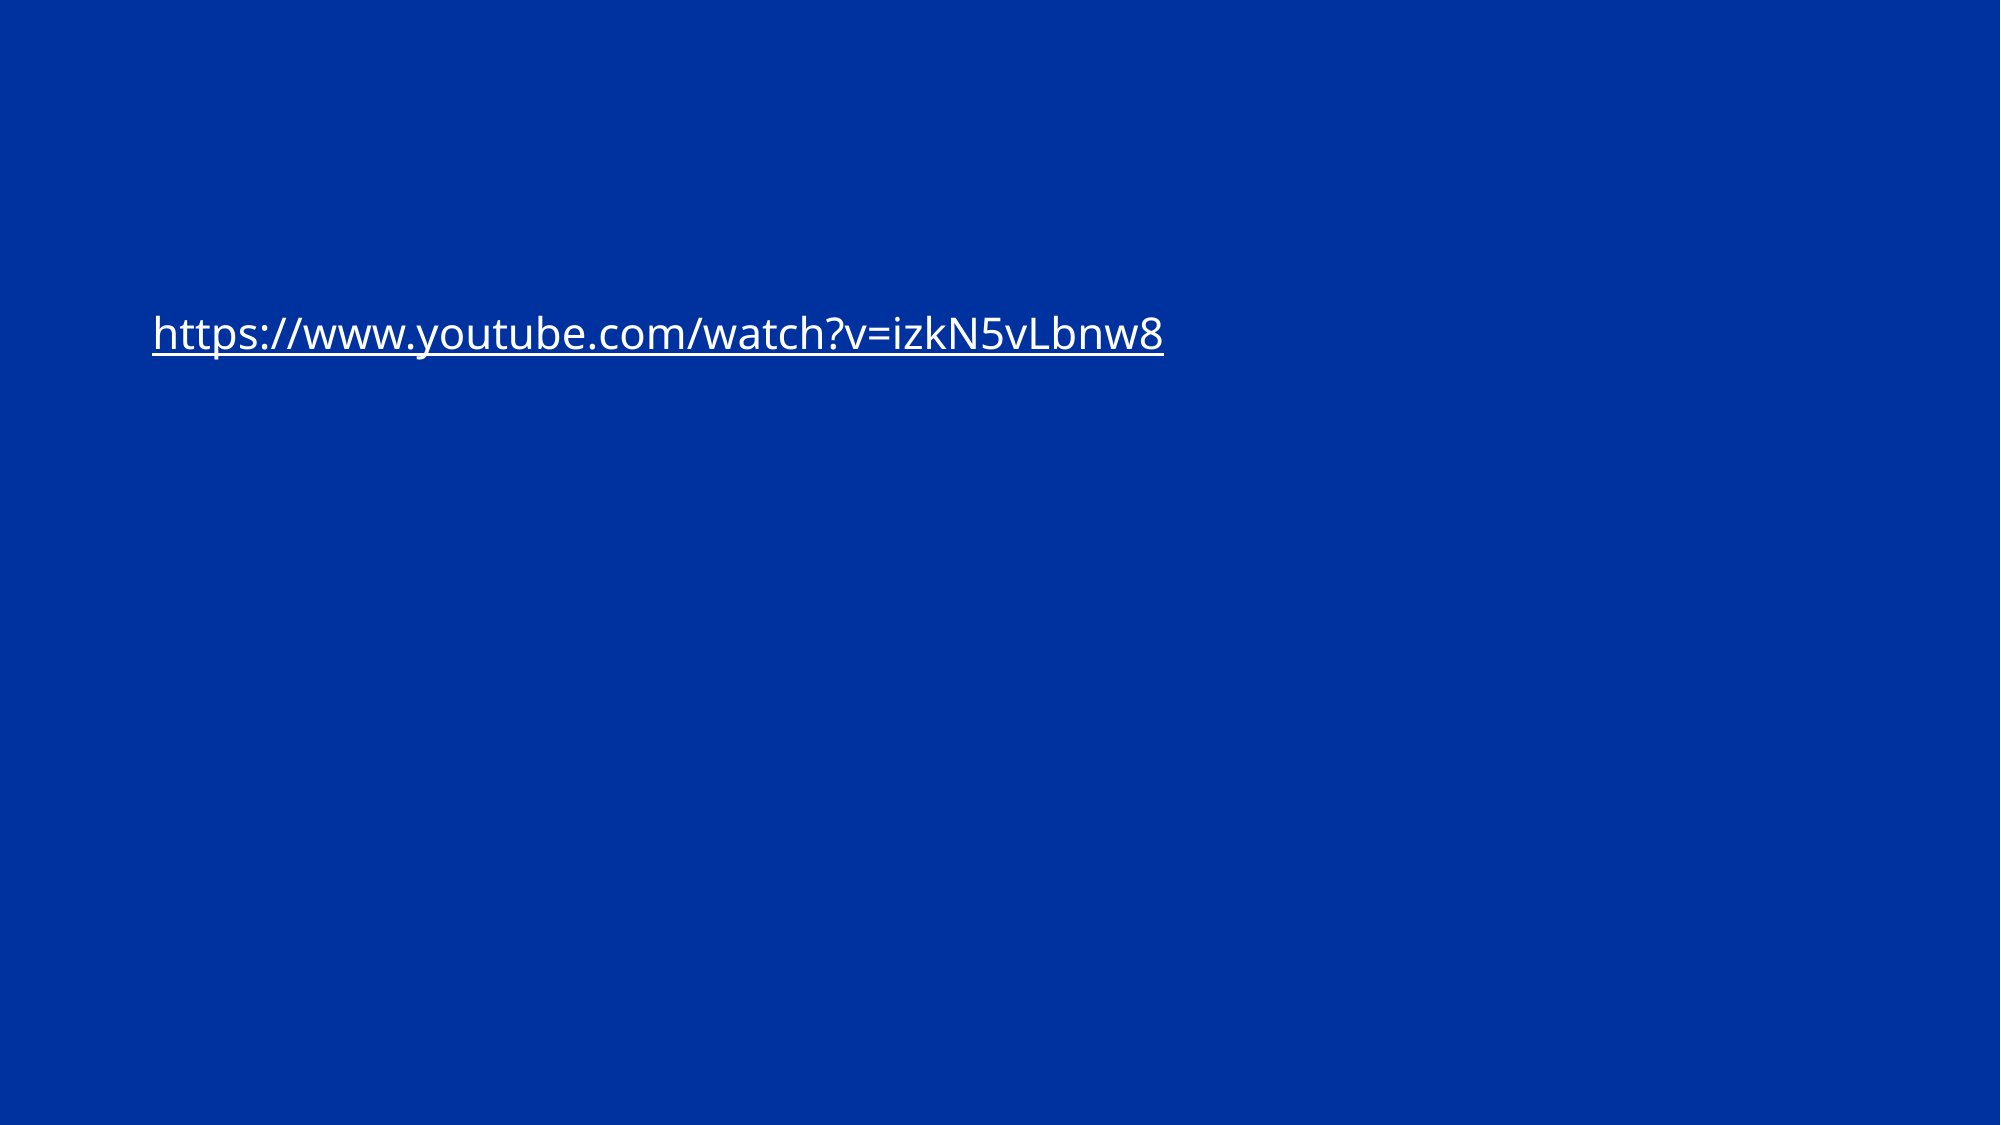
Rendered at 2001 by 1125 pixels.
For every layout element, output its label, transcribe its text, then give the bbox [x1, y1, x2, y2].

list https://www.youtube.com/watch?v=izkN5vLbnw8 [137, 299, 1863, 1014]
